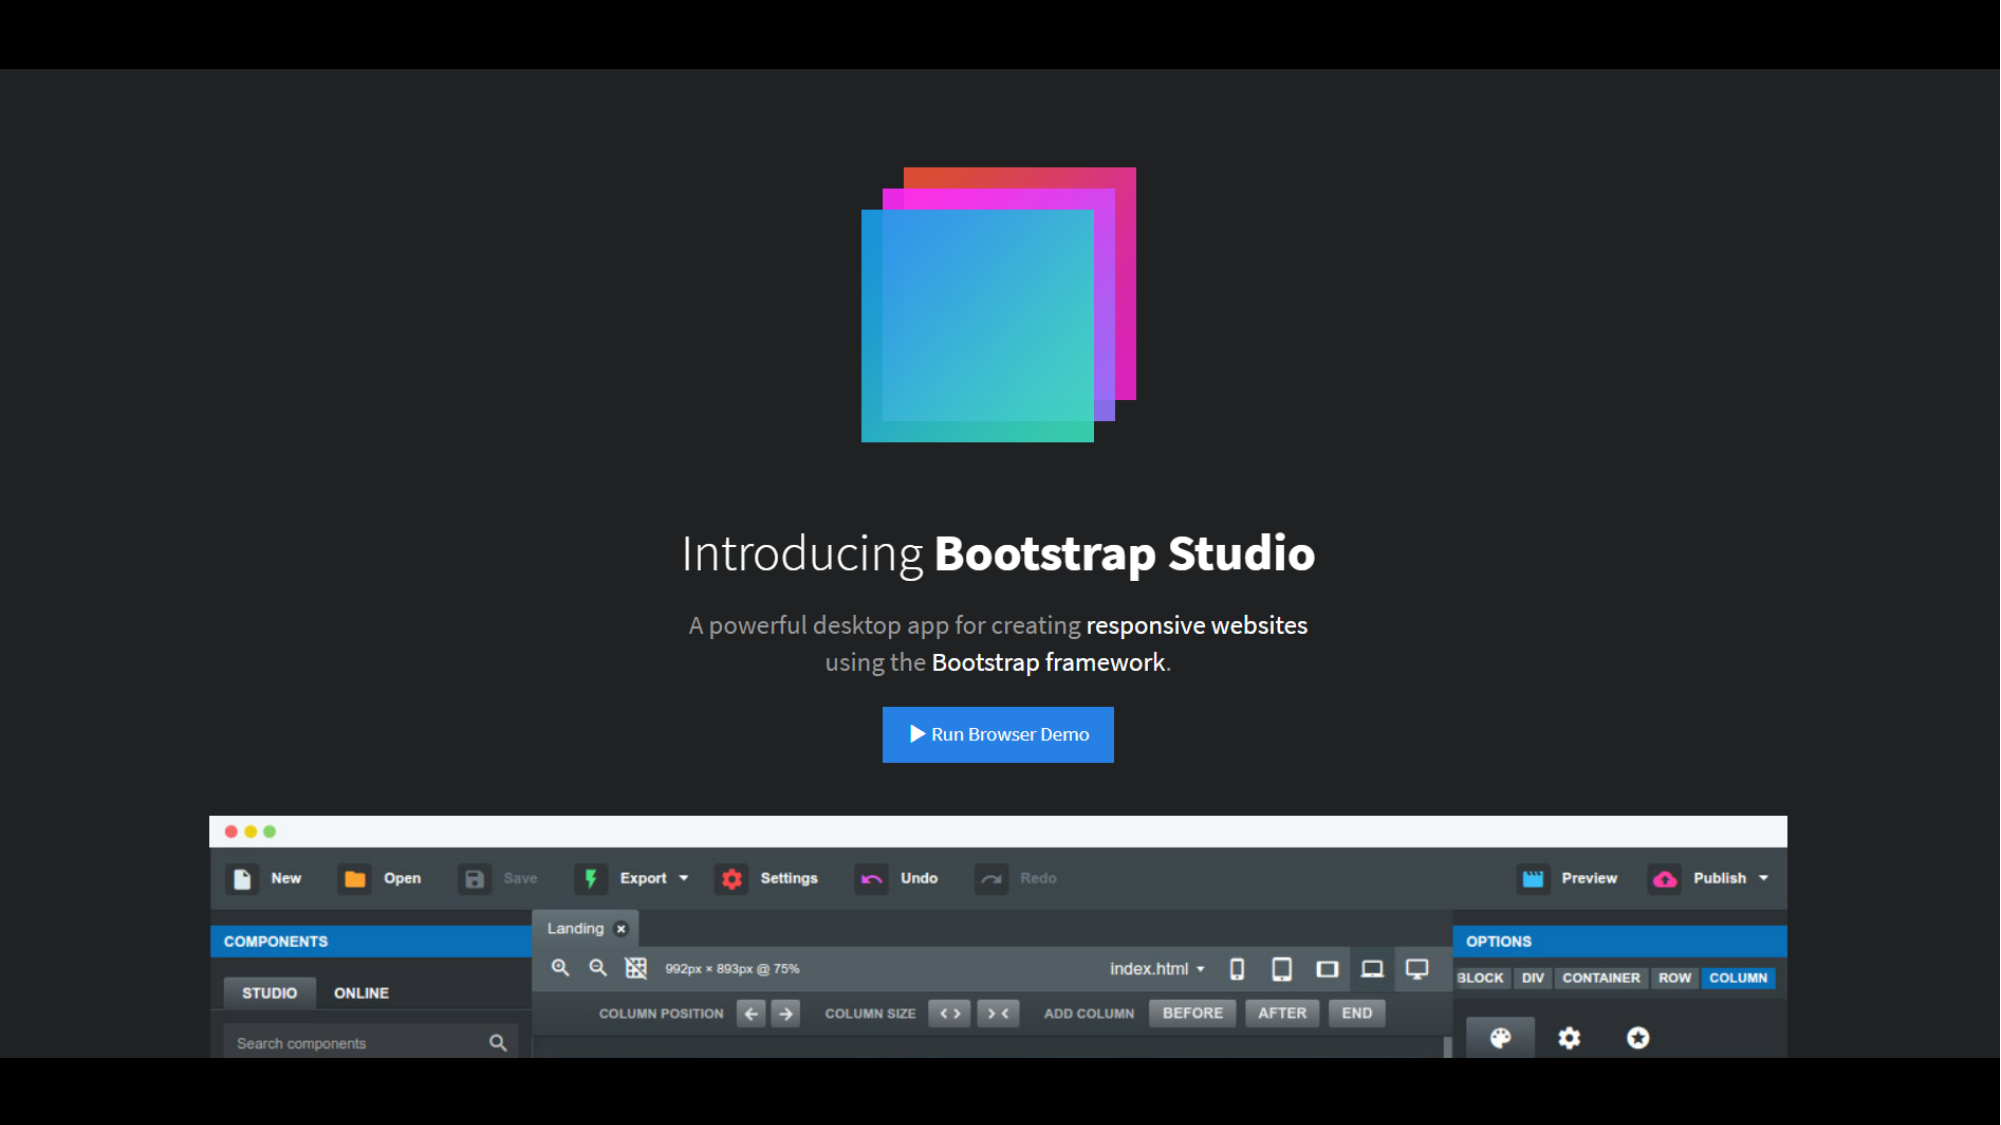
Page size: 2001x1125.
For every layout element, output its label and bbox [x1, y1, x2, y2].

picture [0, 69, 2000, 1058]
